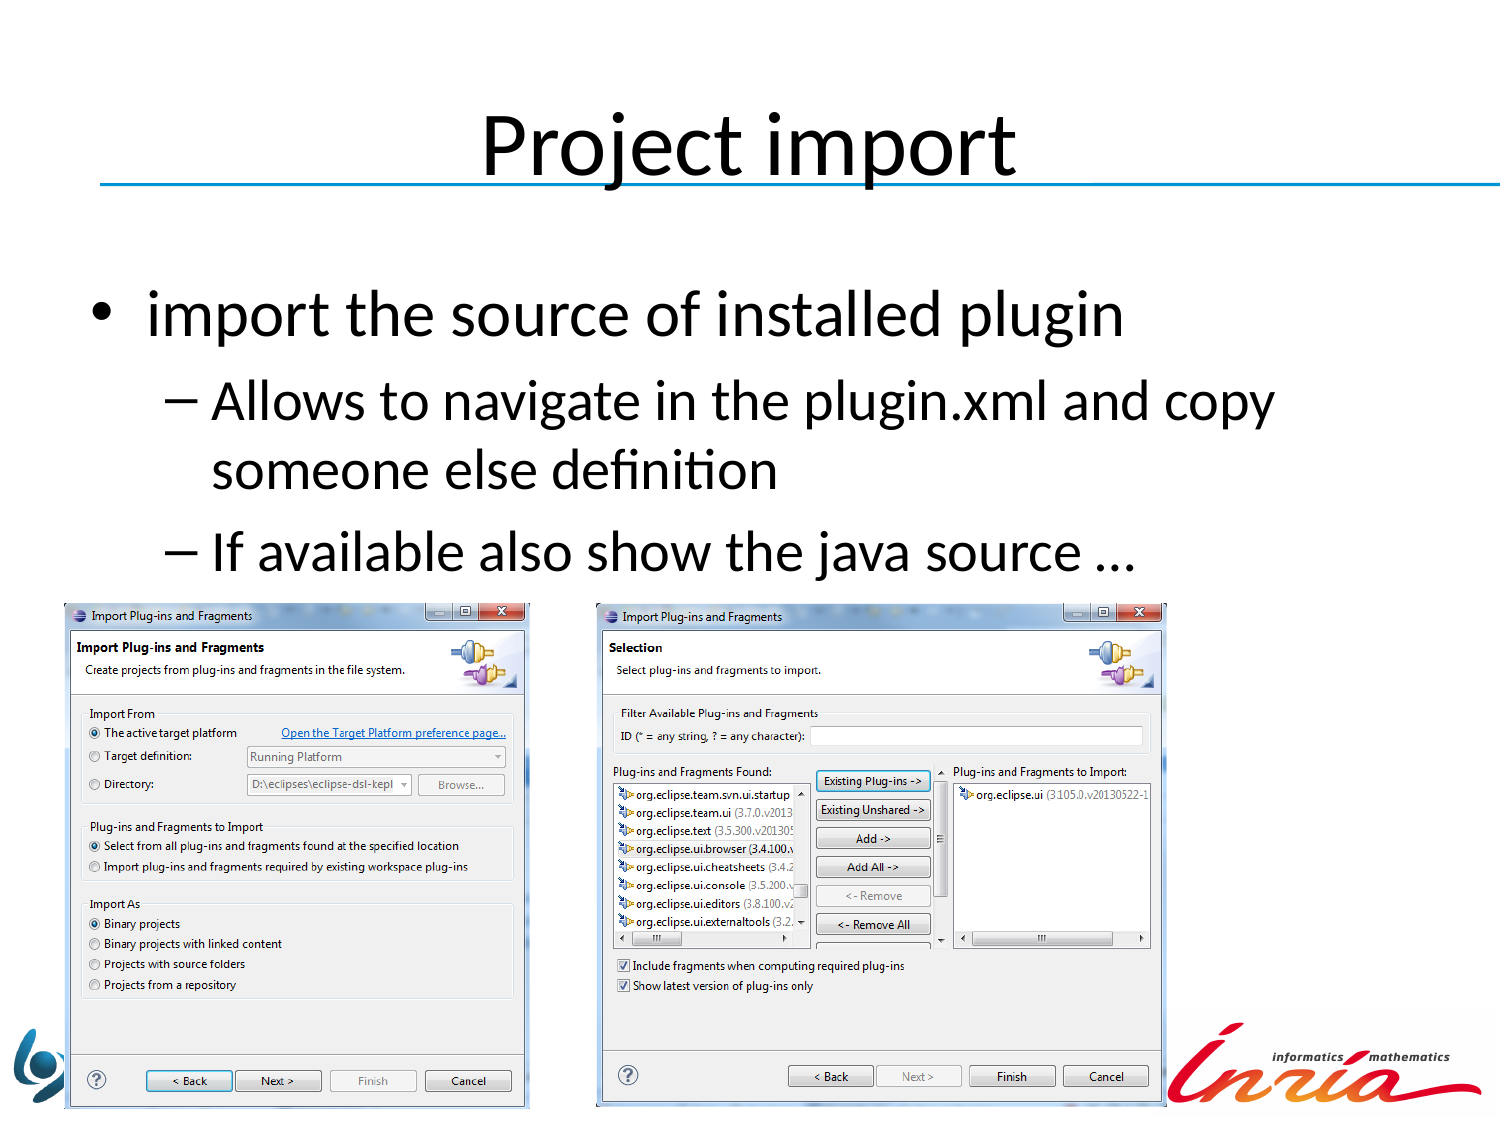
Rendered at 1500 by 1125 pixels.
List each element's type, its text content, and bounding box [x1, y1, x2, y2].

picture [596, 603, 1498, 1117]
picture [13, 603, 530, 1109]
list import the source of installed plugin Allows to navigate in the plugin.xml and copy someone else definition If available also show the java source … [75, 262, 1425, 1005]
title Project import [75, 45, 1425, 233]
